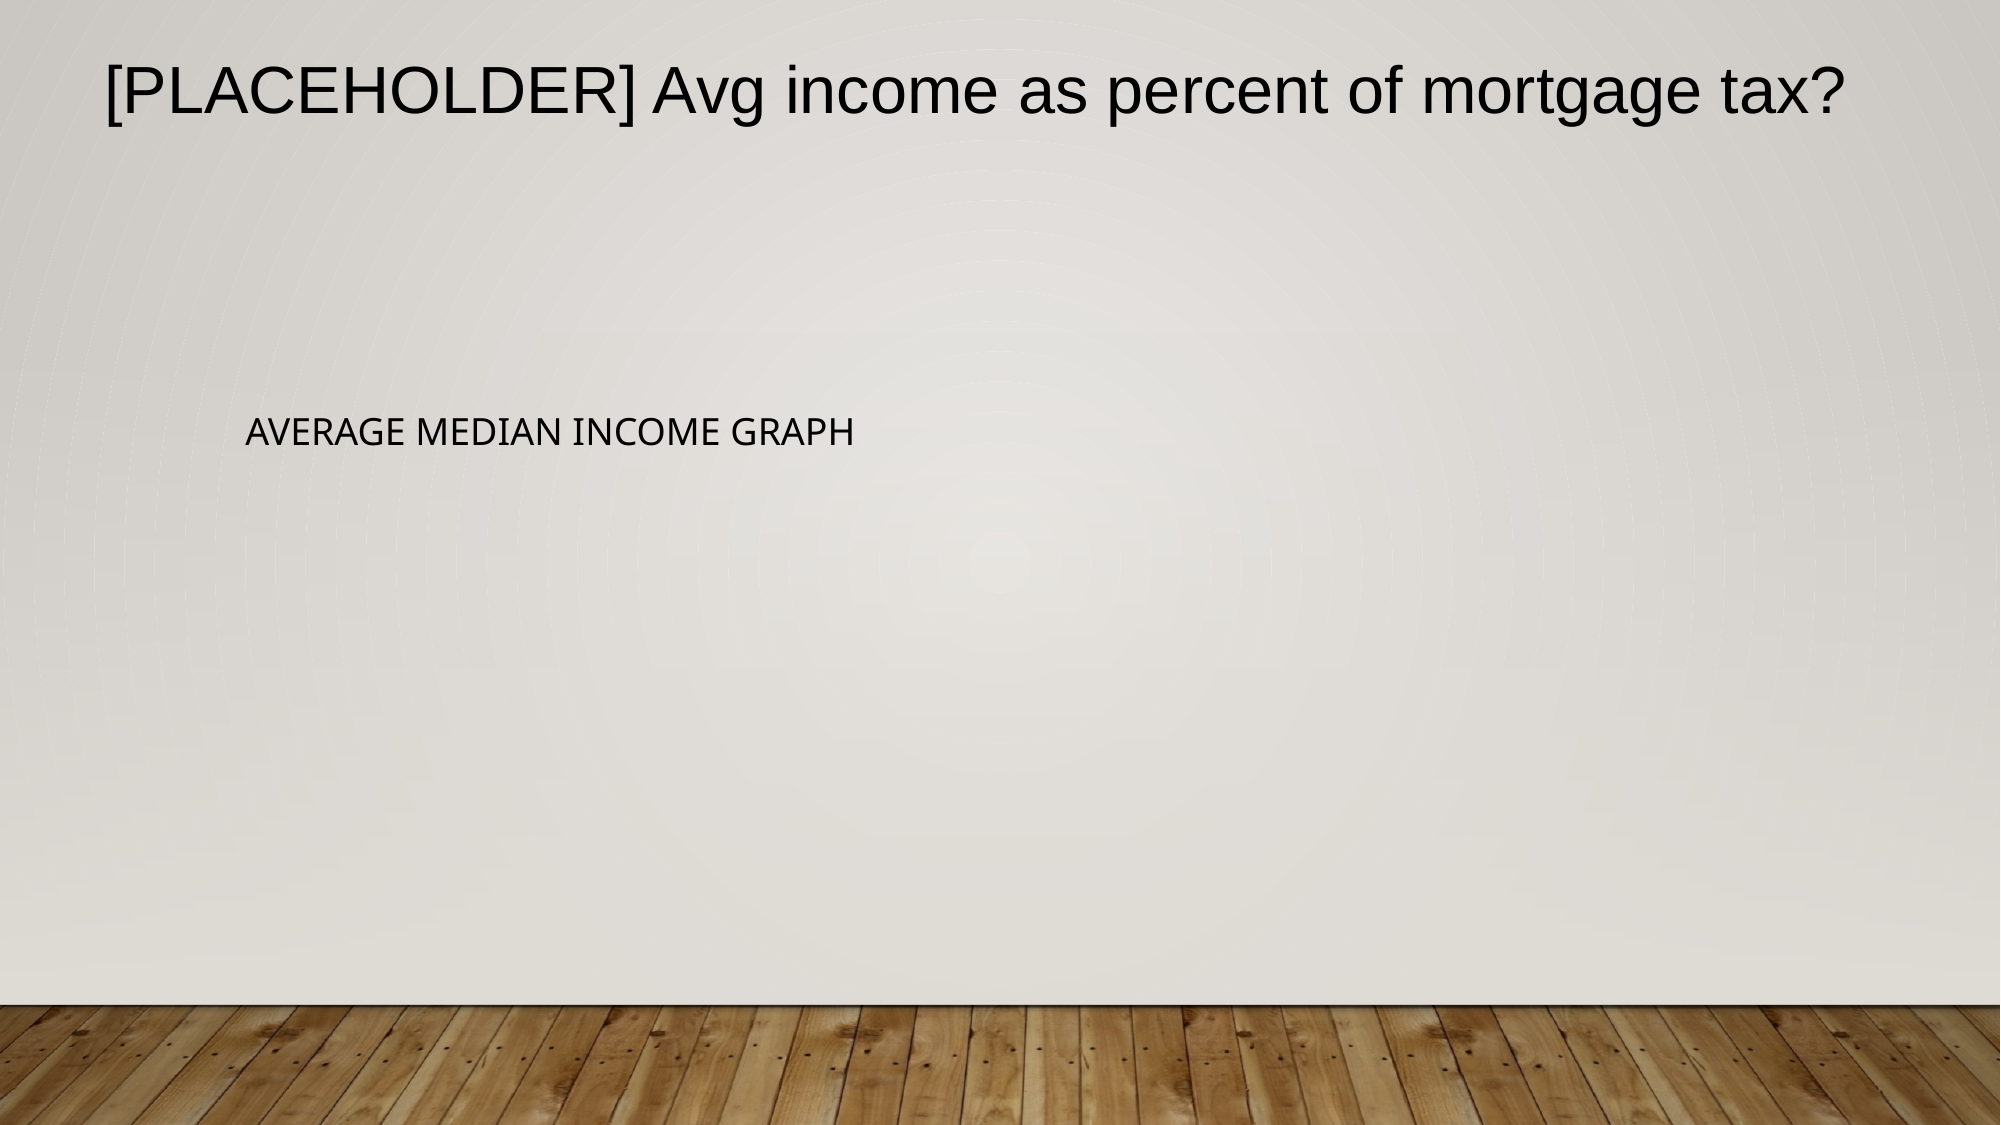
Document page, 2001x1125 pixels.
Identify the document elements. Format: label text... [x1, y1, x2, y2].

text_box [PLACEHOLDER] Avg income as percent of mortgage tax? [89, 39, 1864, 135]
text_box AVERAGE MEDIAN INCOME GRAPH [230, 400, 871, 461]
picture [0, 1005, 2000, 1125]
